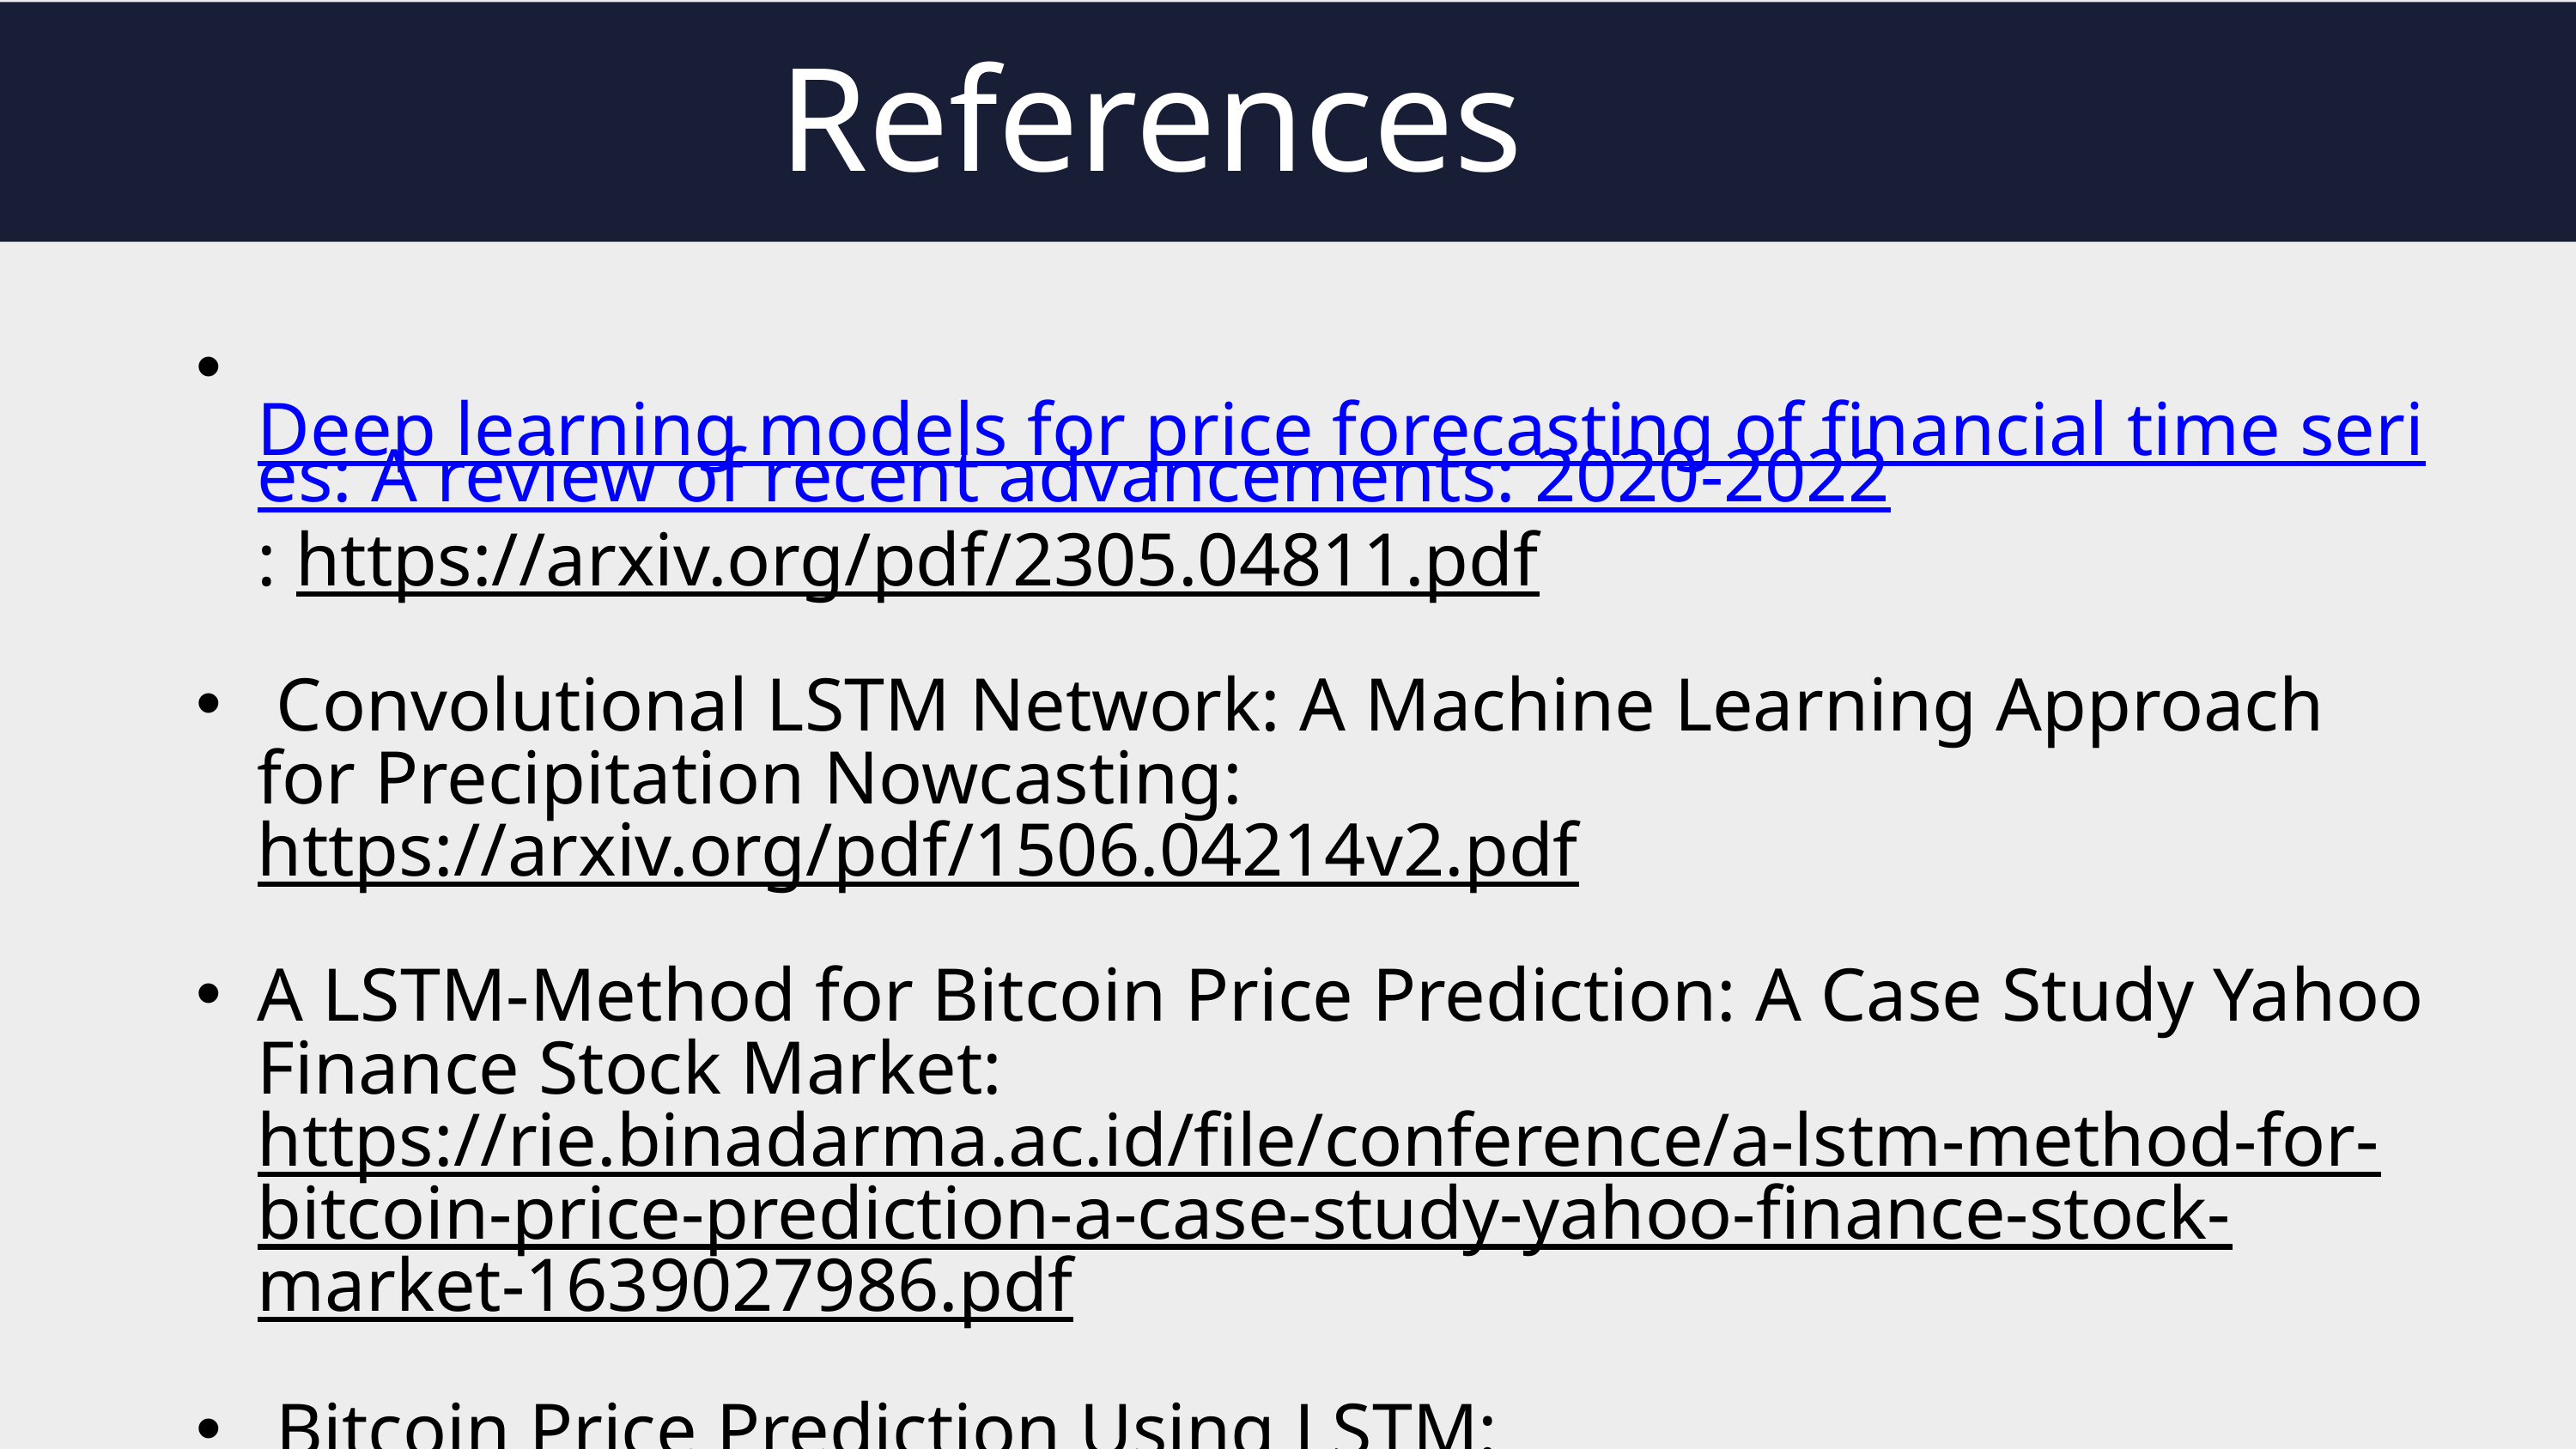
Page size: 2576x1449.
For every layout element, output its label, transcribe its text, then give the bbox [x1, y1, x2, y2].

text_box [0, 2, 2576, 242]
text_box References [779, 56, 1620, 200]
text_box Deep learning models for price forecasting of financial time series: A review of recent advancements: 2020-2022: https://arxiv.org/pdf/2305.04811.pdf Convolutional LSTM Network: A Machine Learning Approach for Precipitation Nowcasting: https://arxiv.org/pdf/1506.04214v2.pdf A LSTM-Method for Bitcoin Price Prediction: A Case Study Yahoo Finance Stock Market: https://rie.binadarma.ac.id/file/conference/a-lstm-method-for-bitcoin-price-prediction-a-case-study-yahoo-finance-stock-market-1639027986.pdf Bitcoin Price Prediction Using LSTM: https://www.irjet.net/archives/V9/i4/IRJET-V9I425.pdf [134, 336, 2442, 1449]
